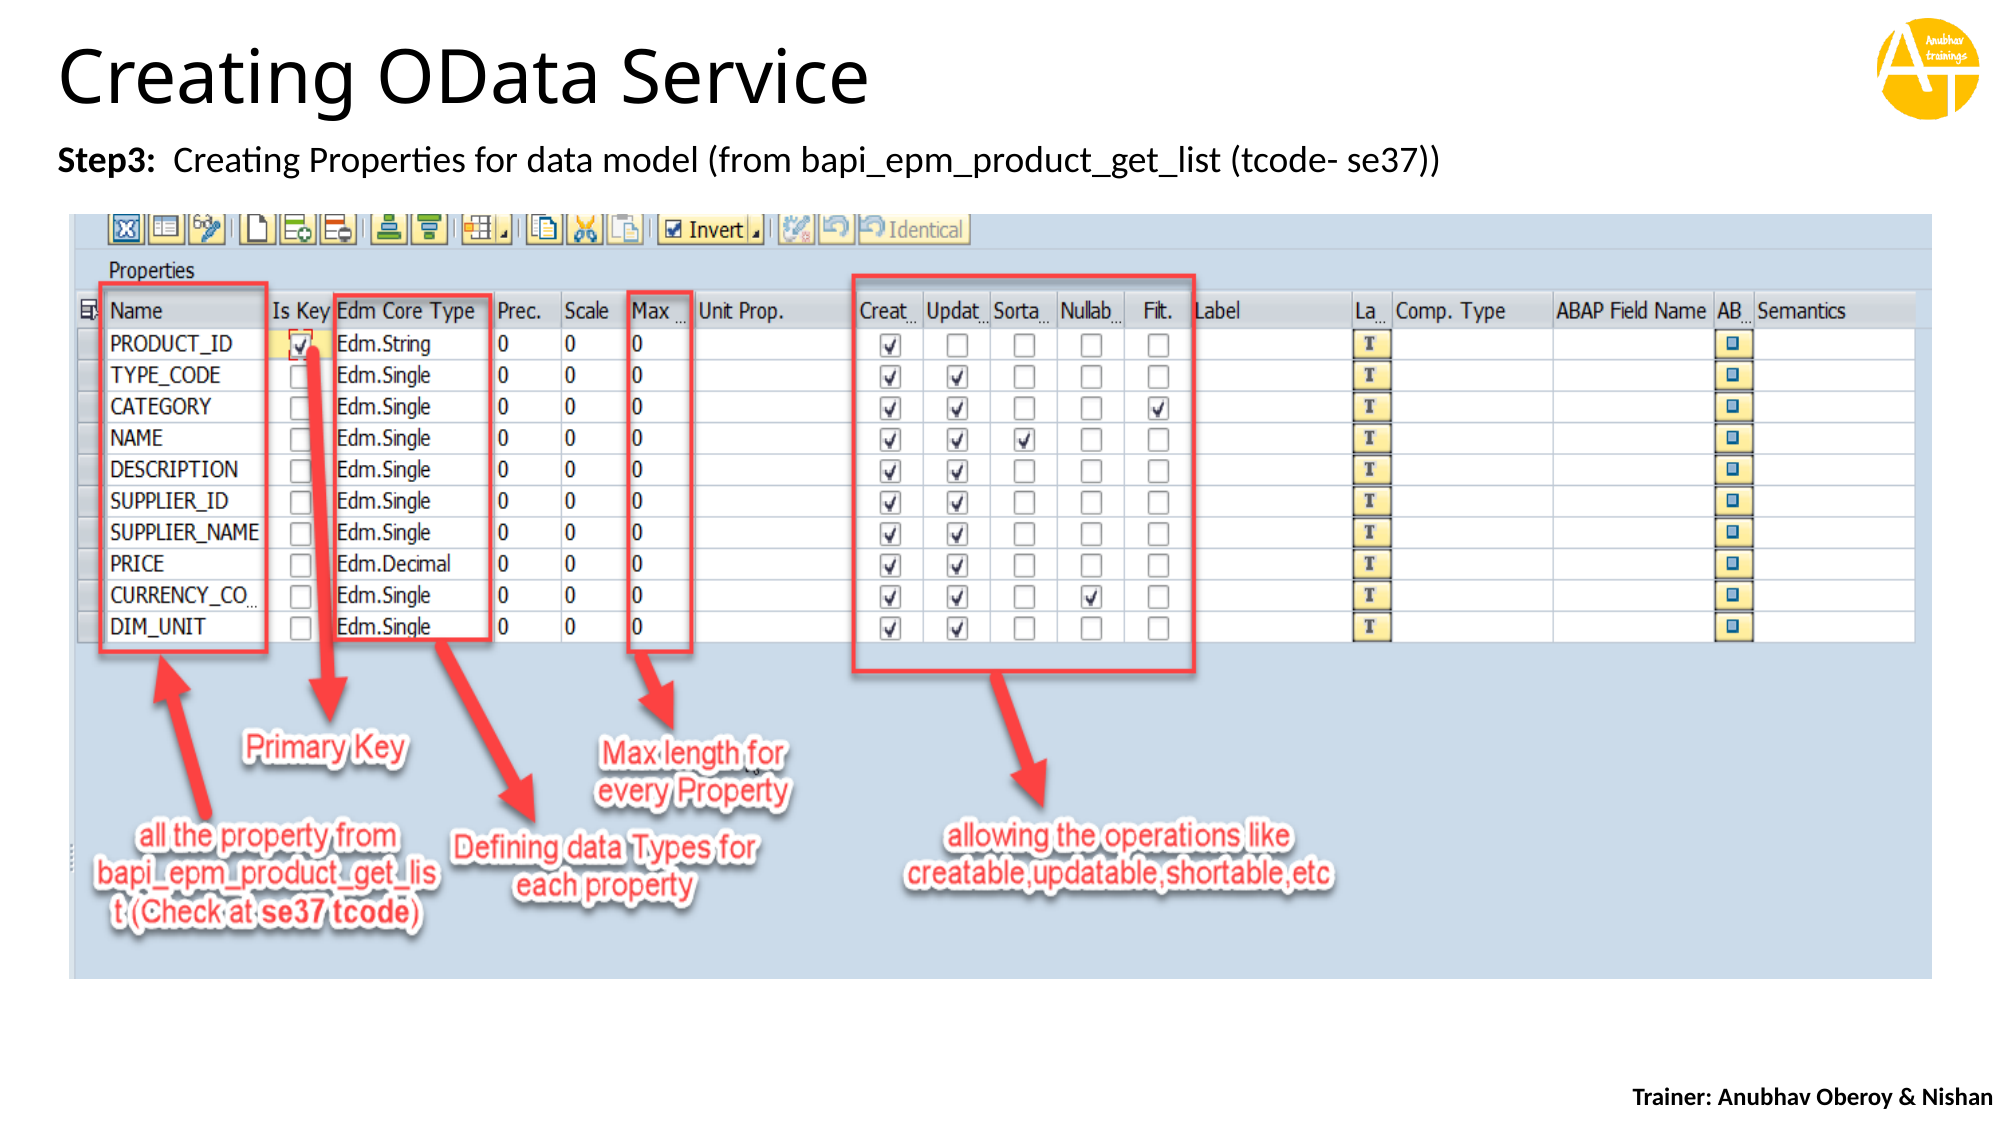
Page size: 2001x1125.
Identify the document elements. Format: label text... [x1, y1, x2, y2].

picture [69, 214, 1932, 979]
text_box Creating OData Service [42, 30, 1896, 148]
text_box Step3: Creating Properties for data model (from bapi_epm_product_get_list (tcode- se37)) [42, 148, 1502, 188]
footer Trainer: Anubhav Oberoy & Nishan [1601, 1083, 2000, 1108]
picture [1866, 11, 1985, 128]
